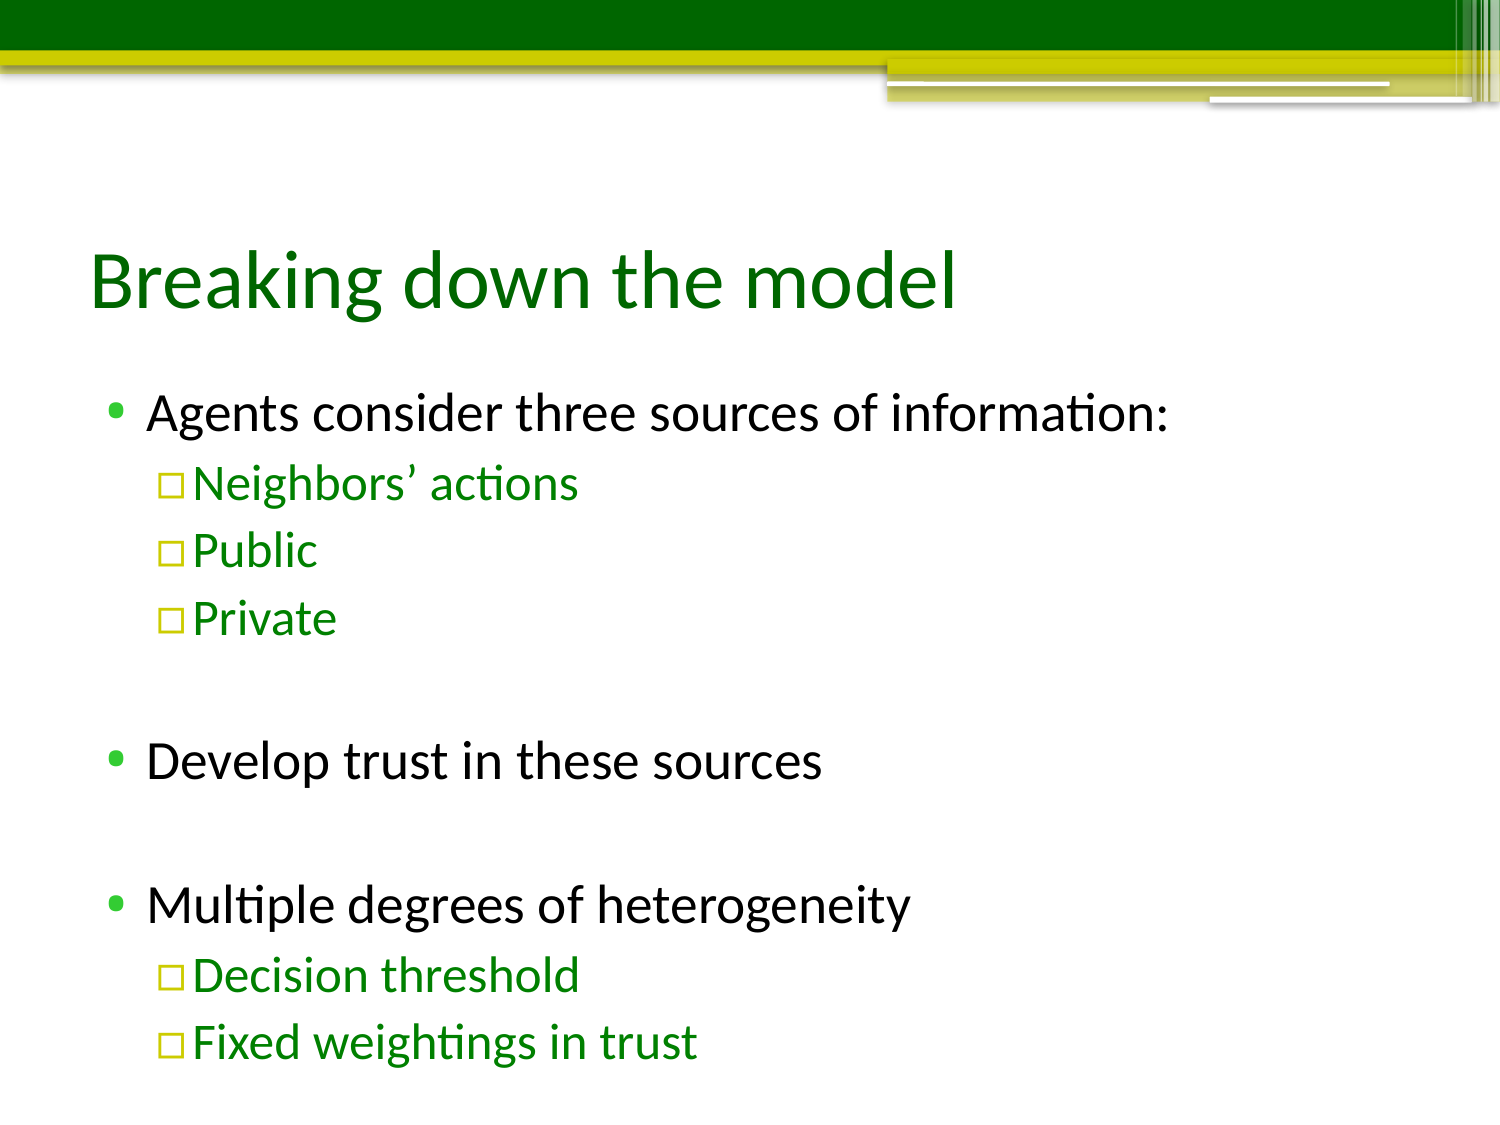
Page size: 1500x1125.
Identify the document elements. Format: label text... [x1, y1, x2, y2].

title Breaking down the model [75, 187, 1425, 363]
list Agents consider three sources of information: Neighbors’ actions Public Private Develop trust in these sources Multiple degrees of heterogeneity Decision threshold Fixed weightings in trust [75, 368, 1425, 1079]
